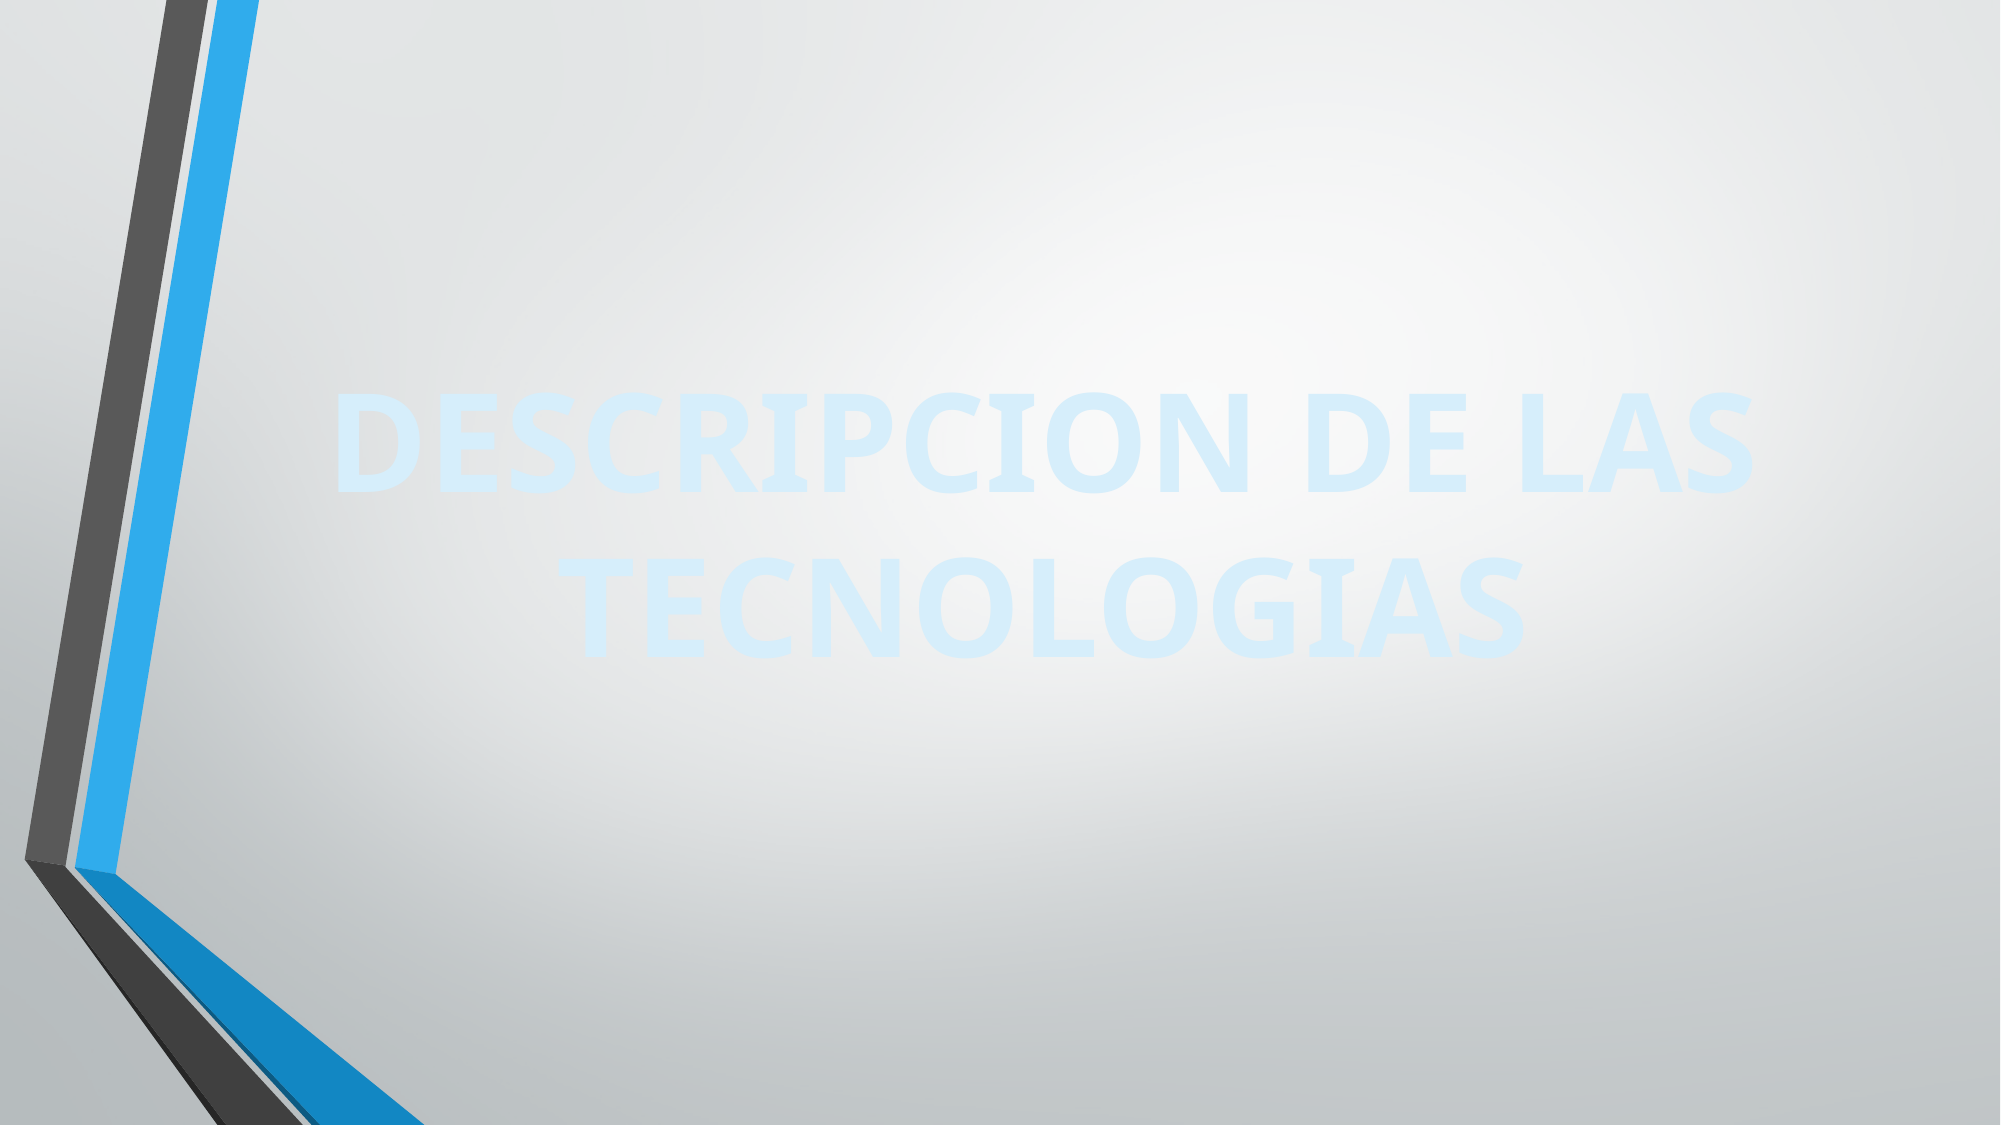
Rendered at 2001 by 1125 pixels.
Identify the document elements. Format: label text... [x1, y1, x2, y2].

title DESCRIPCION DE LAS TECNOLOGIAS [221, 376, 1865, 664]
